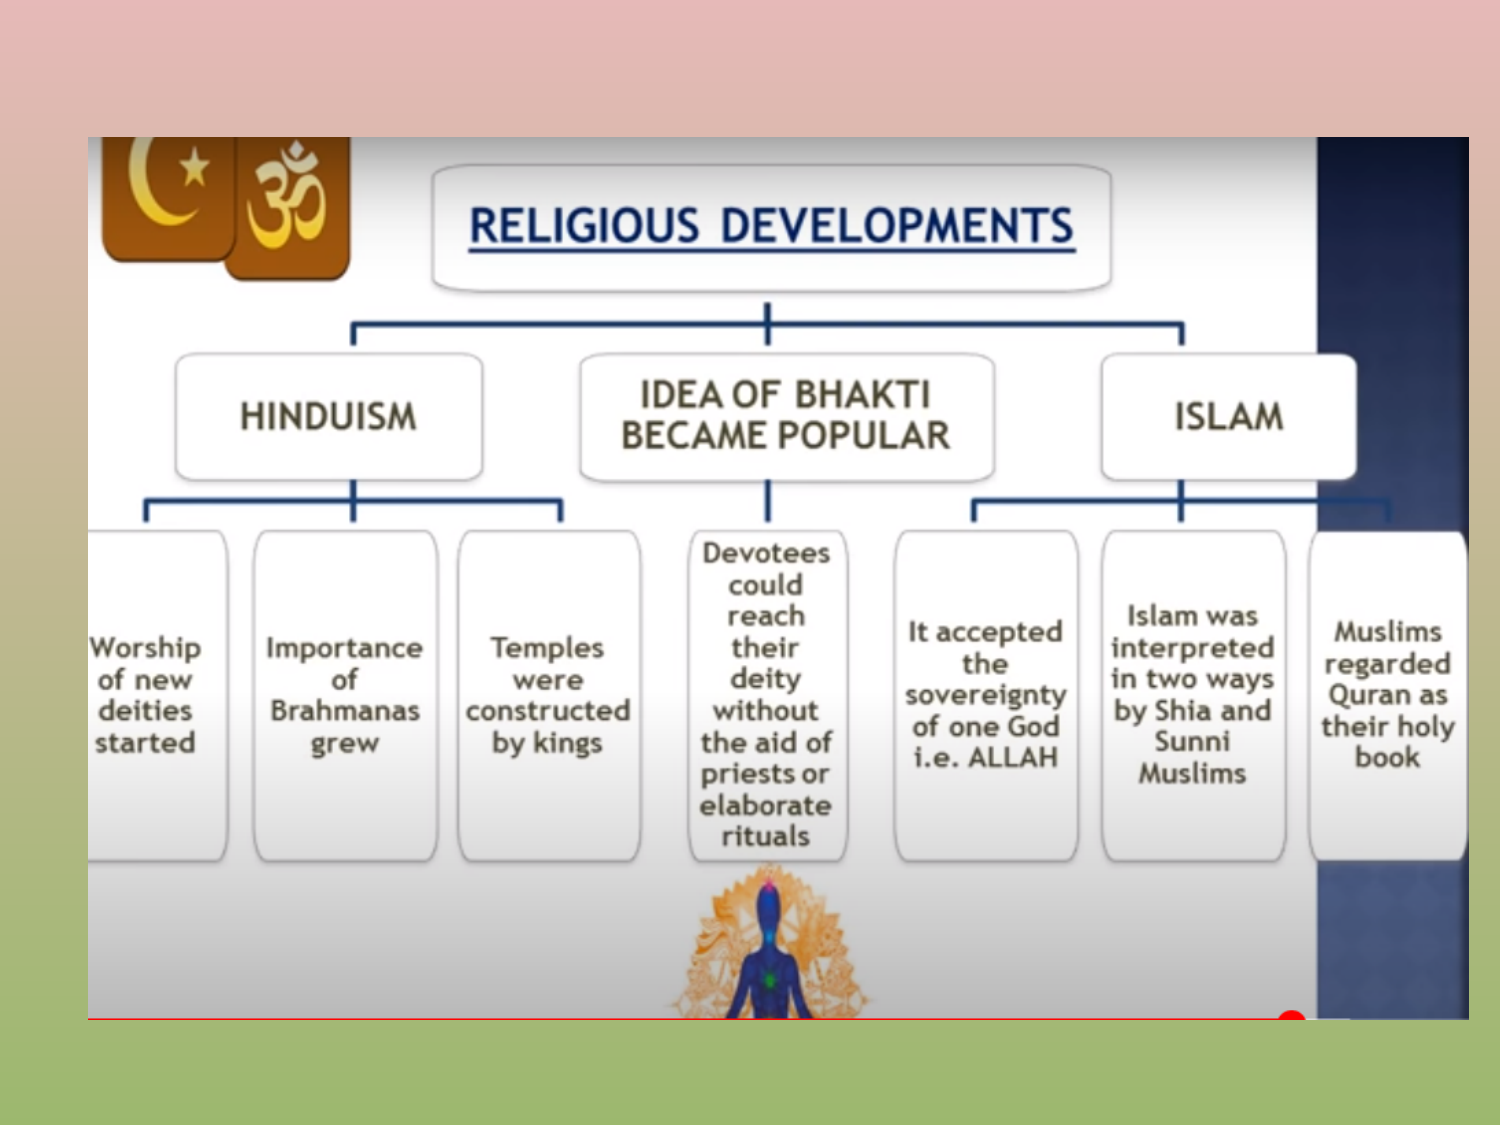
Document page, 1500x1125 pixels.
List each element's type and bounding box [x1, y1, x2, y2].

picture [88, 136, 1469, 1020]
